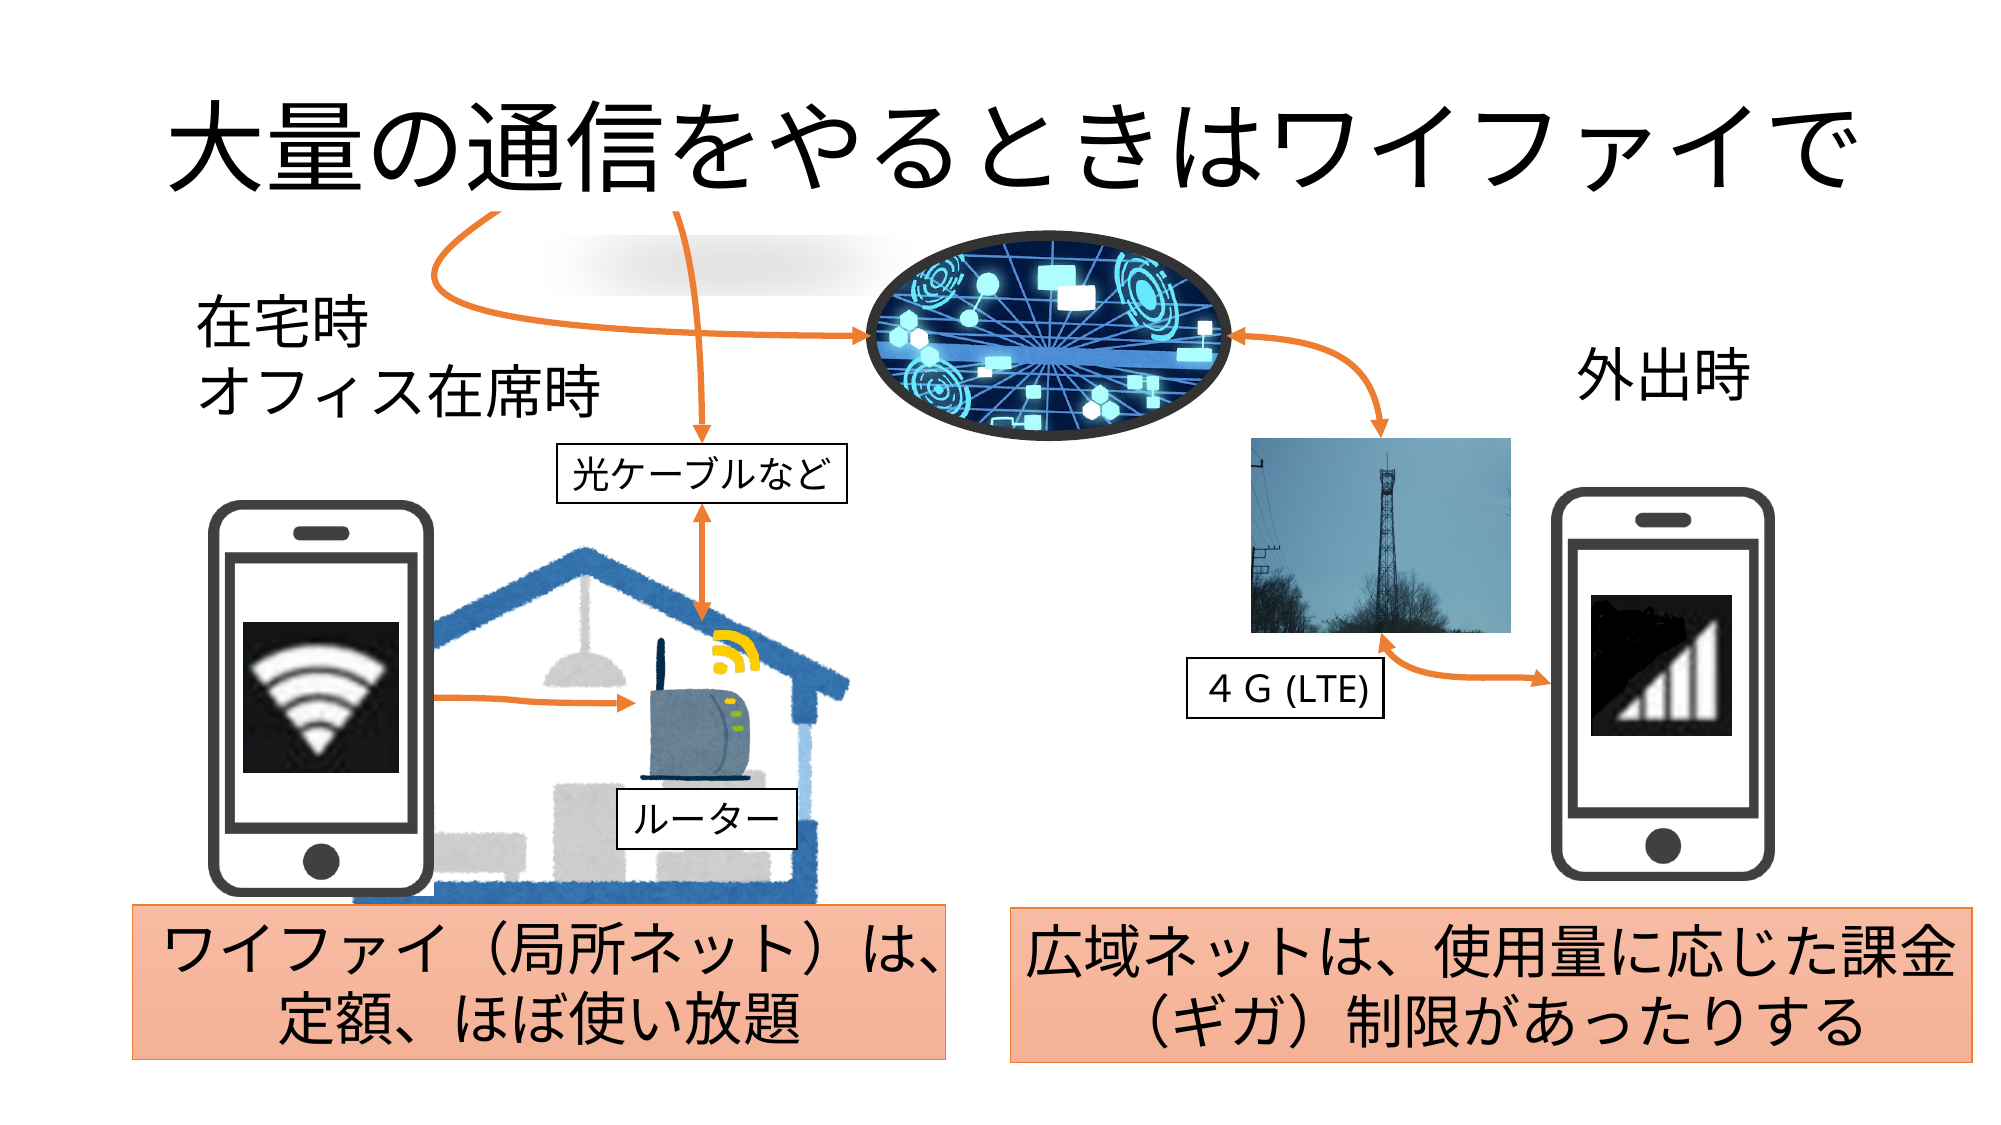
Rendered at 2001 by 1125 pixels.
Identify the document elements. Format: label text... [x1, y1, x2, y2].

text_box 光ケーブルなど [556, 443, 848, 504]
picture [1251, 438, 1511, 633]
text_box ４Ｇ(LTE) [1186, 657, 1385, 719]
text_box 大量の通信をやるときはワイファイで [132, 76, 1898, 212]
text_box ワイファイ（局所ネット）は、 定額、ほぼ使い放題 [132, 904, 946, 1060]
picture [208, 500, 880, 931]
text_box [434, 697, 636, 704]
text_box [1252, 309, 1355, 465]
picture [1551, 487, 1775, 881]
text_box 外出時 [1562, 330, 1767, 415]
text_box 広域ネットは、使用量に応じた課金 （ギガ）制限があったりする [1010, 907, 1973, 1063]
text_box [732, 305, 841, 475]
text_box 在宅時 オフィス在席時 [180, 277, 617, 433]
picture [871, 235, 1227, 436]
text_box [1381, 632, 1551, 684]
